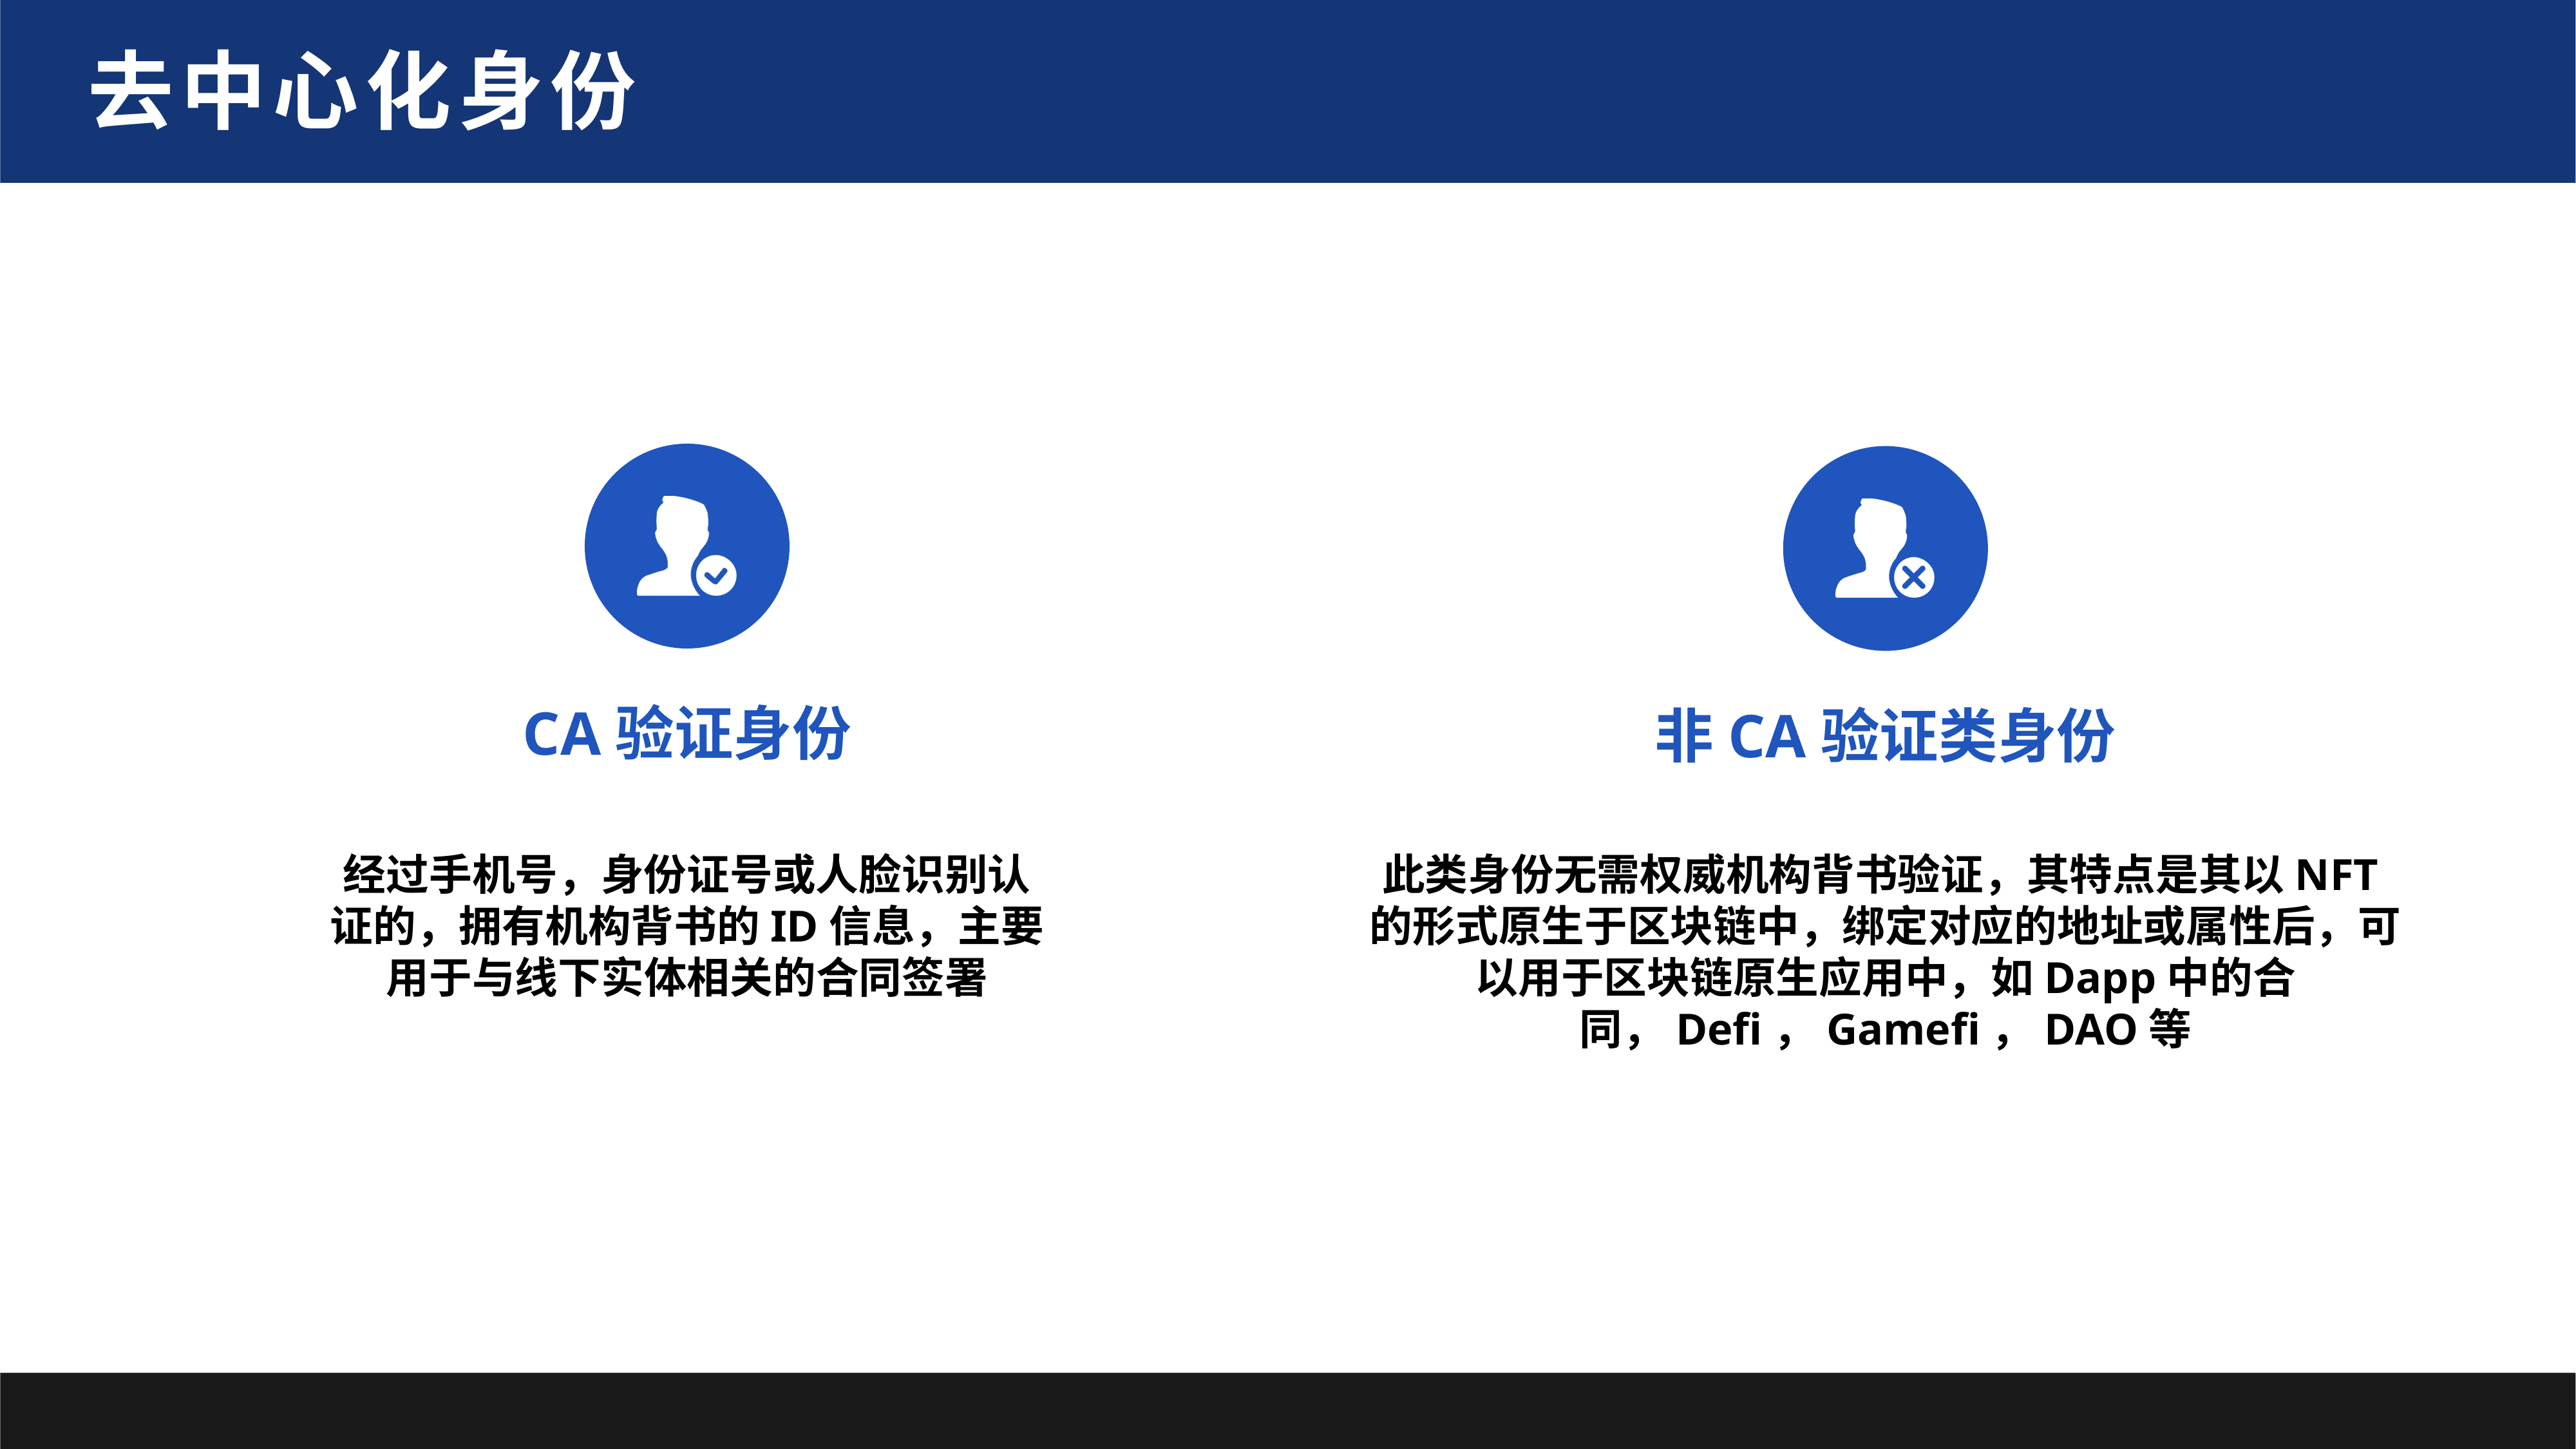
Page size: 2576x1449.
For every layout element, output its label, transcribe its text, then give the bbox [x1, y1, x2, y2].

text_box 非CA验证类身份 [1633, 719, 2138, 770]
text_box 去中心化身份 [88, 37, 637, 140]
text_box 此类身份无需权威机构背书验证，其特点是其以NFT的形式原生于区块链中，绑定对应的地址或属性后，可以用于区块链原生应用中，如Dapp中的合同，Defi，Gamefi，DAO等 [1360, 842, 2410, 1059]
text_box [1783, 446, 1989, 651]
text_box 经过手机号，身份证号或人脸识别认证的，拥有机构背书的ID信息，主要用于与线下实体相关的合同签署 [323, 842, 1052, 1008]
text_box CA验证身份 [435, 717, 940, 767]
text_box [584, 443, 790, 649]
